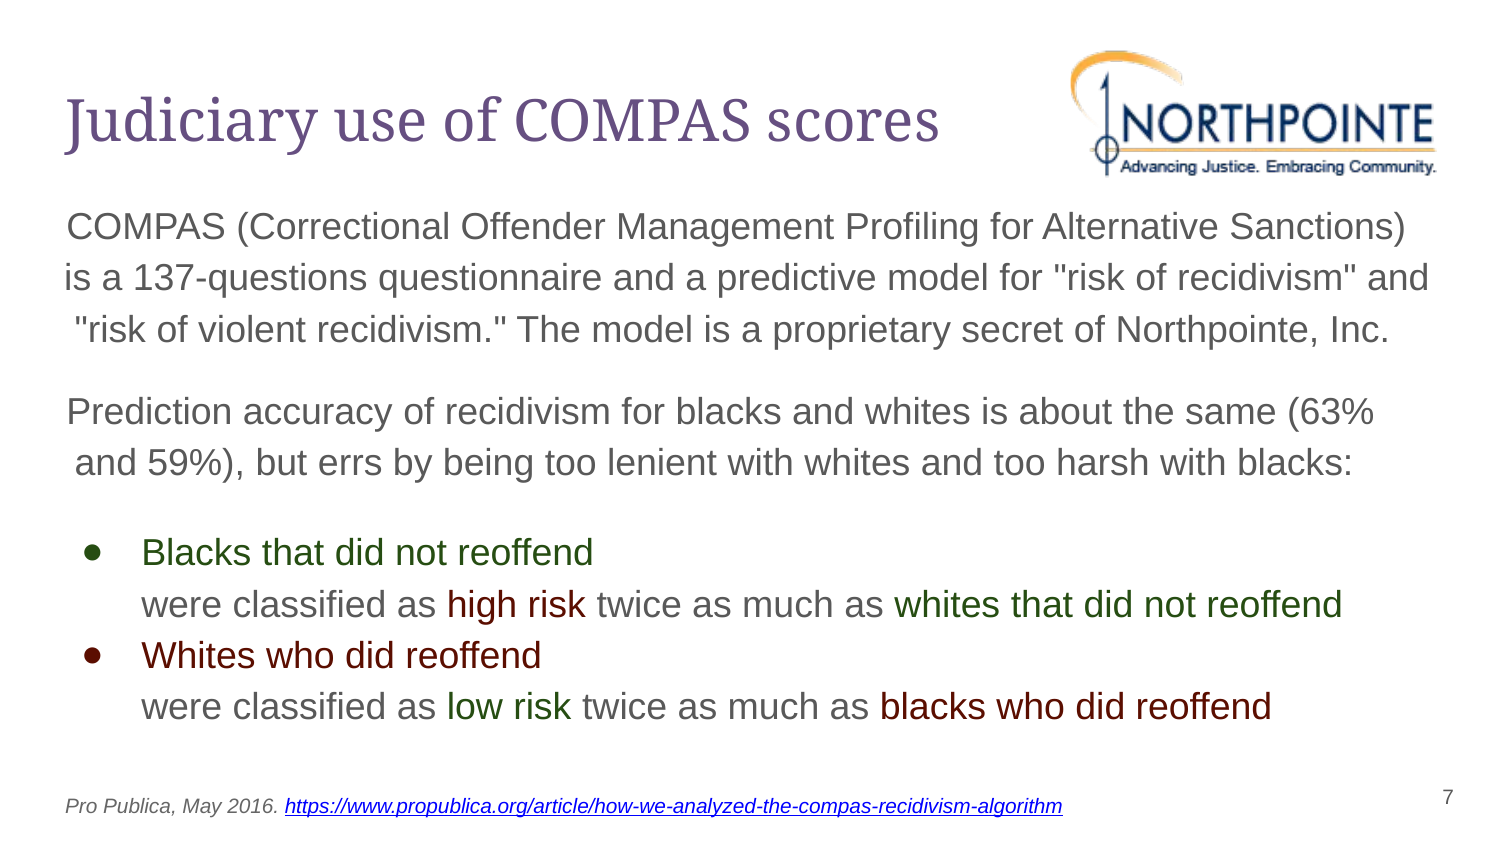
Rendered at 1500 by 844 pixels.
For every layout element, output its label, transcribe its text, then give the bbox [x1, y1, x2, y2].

title Judiciary use of COMPAS scores [63, 82, 1437, 163]
text_box COMPAS (Correctional Offender Management Profiling for Alternative Sanctions) is a 137-questions questionnaire and a predictive model for "risk of recidivism" and "risk of violent recidivism." The model is a proprietary secret of Northpointe, Inc. Prediction accuracy of recidivism for blacks and whites is about the same (63% and 59%), but errs by being too lenient with whites and too harsh with blacks: Blacks that did not reoffend were classified as high risk twice as much as whites that did not reoffend Whites who did reoffend were classified as low risk twice as much as blacks who did reoffend [64, 195, 1436, 707]
text_box Pro Publica, May 2016. https://www.propublica.org/article/how-we-analyzed-the-compas-recidivism-algorithm [63, 792, 1071, 815]
text_box [1070, 163, 1437, 181]
slide_number ‹#› [1426, 783, 1457, 806]
text_box [1070, 48, 1437, 82]
